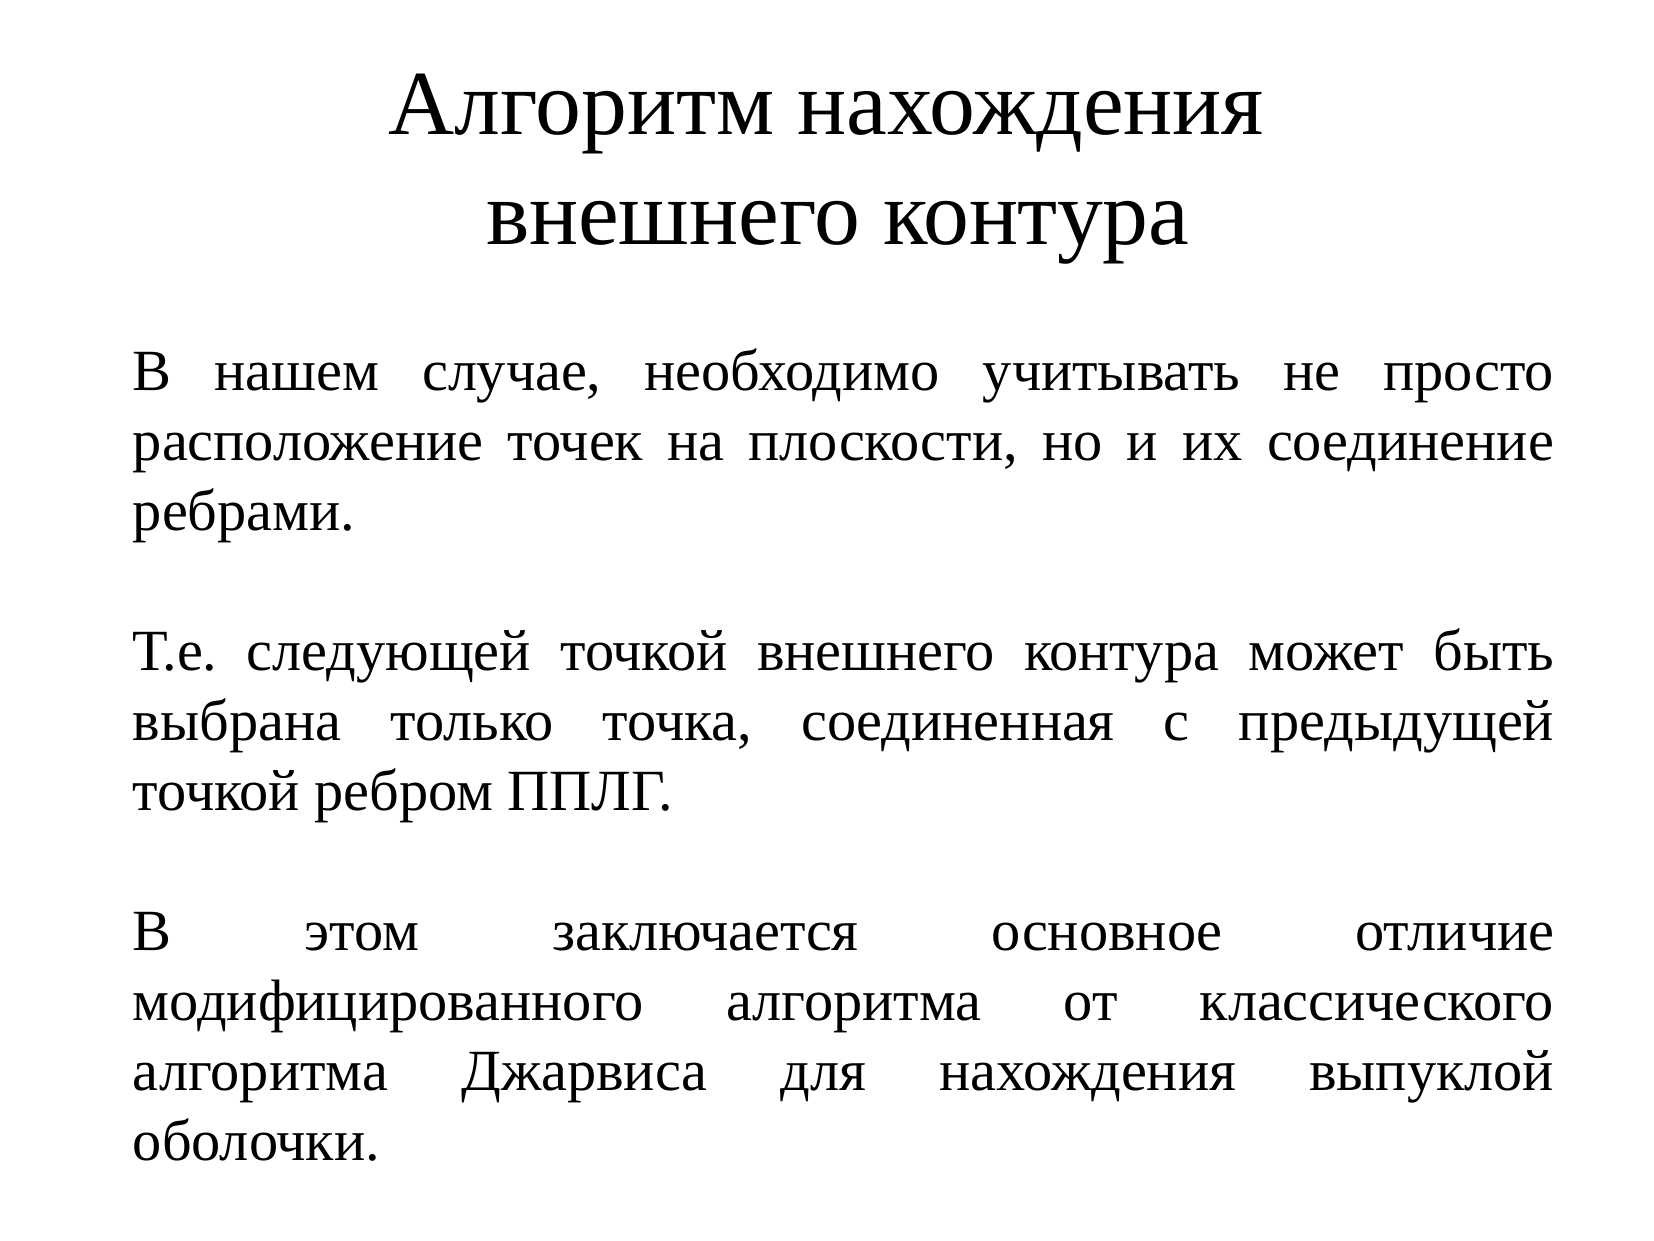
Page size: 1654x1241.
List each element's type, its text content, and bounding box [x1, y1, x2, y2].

text_box В нашем случае, необходимо учитывать не просто расположение точек на плоскости, но и их соединение ребрами. Т.е. следующей точкой внешнего контура может быть выбрана только точка, соединенная с предыдущей точкой ребром ППЛГ. В этом заключается основное отличие модифицированного алгоритма от классического алгоритма Джарвиса для нахождения выпуклой оболочки. [118, 324, 1570, 1180]
title Алгоритм нахождения внешнего контура [82, 51, 1571, 255]
